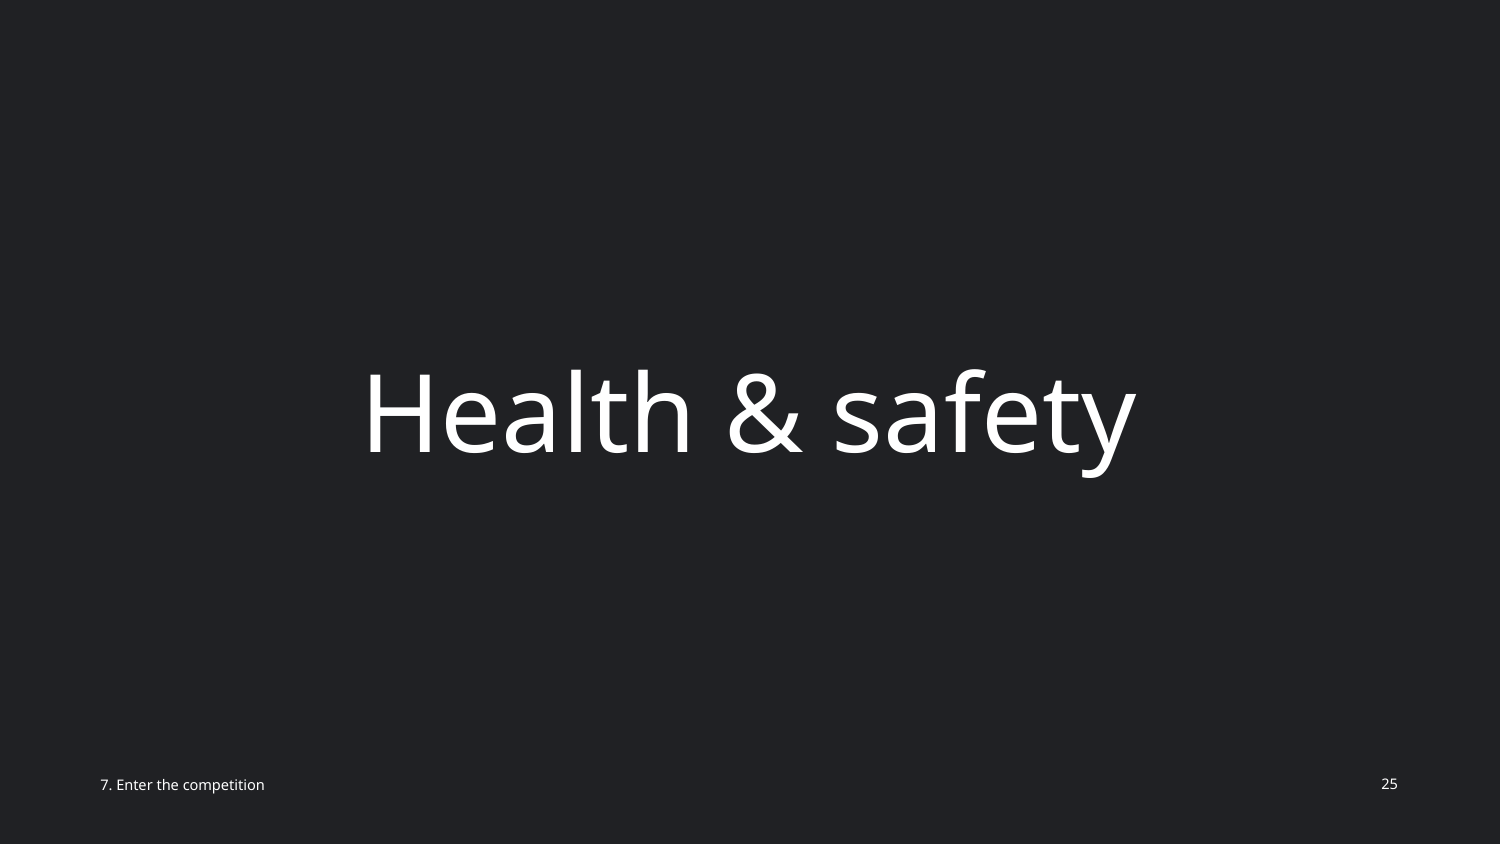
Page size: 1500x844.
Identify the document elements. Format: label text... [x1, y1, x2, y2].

slide_number 7. Enter the competition [85, 752, 519, 817]
title Health & safety [99, 96, 1399, 695]
slide_number ‹#› [1317, 752, 1413, 817]
